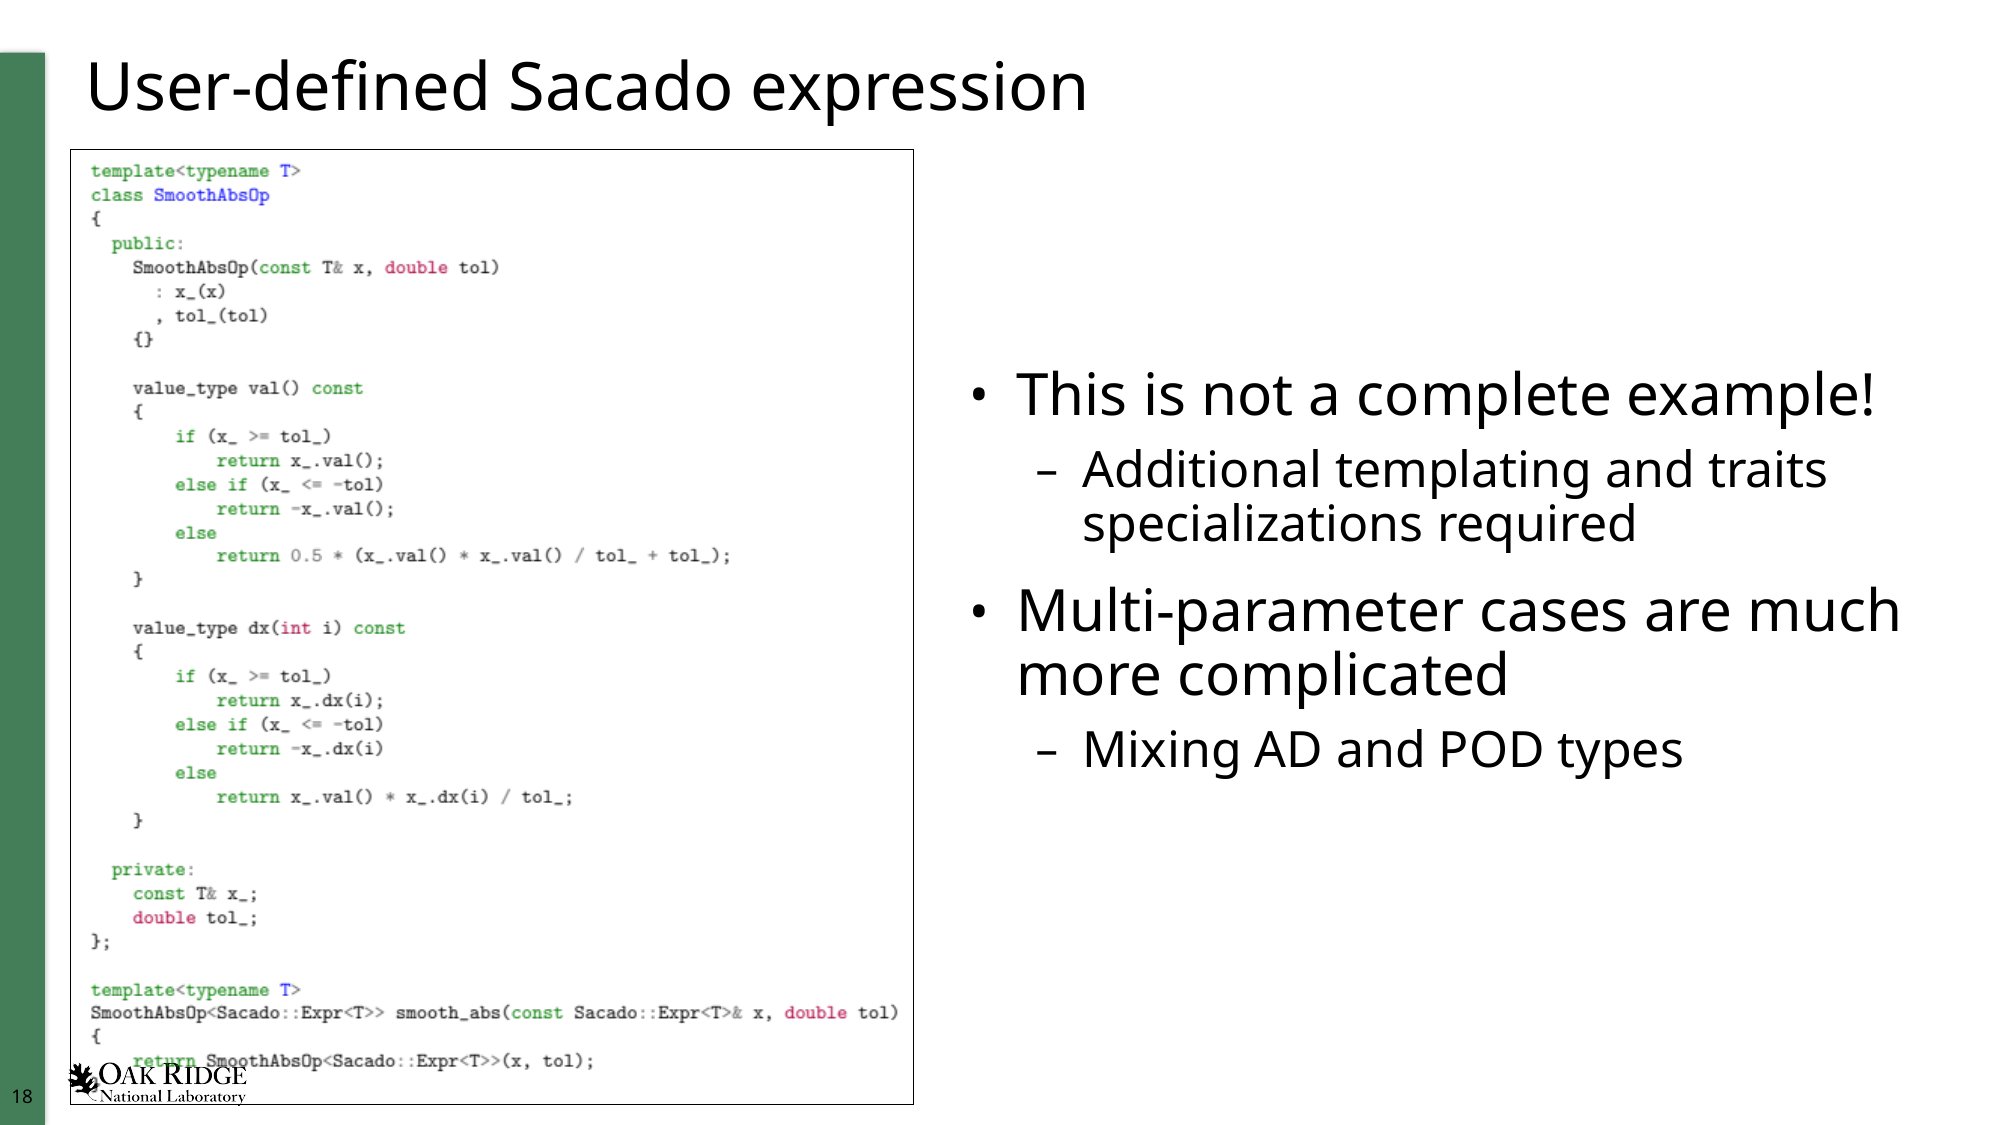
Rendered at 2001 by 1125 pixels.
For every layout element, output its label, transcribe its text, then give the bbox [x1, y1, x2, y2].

title User-defined Sacado expression [70, 44, 1946, 134]
list This is not a complete example! Additional templating and traits specializations required Multi-parameter cases are much more complicated Mixing AD and POD types [954, 357, 1969, 823]
picture [67, 149, 914, 1106]
